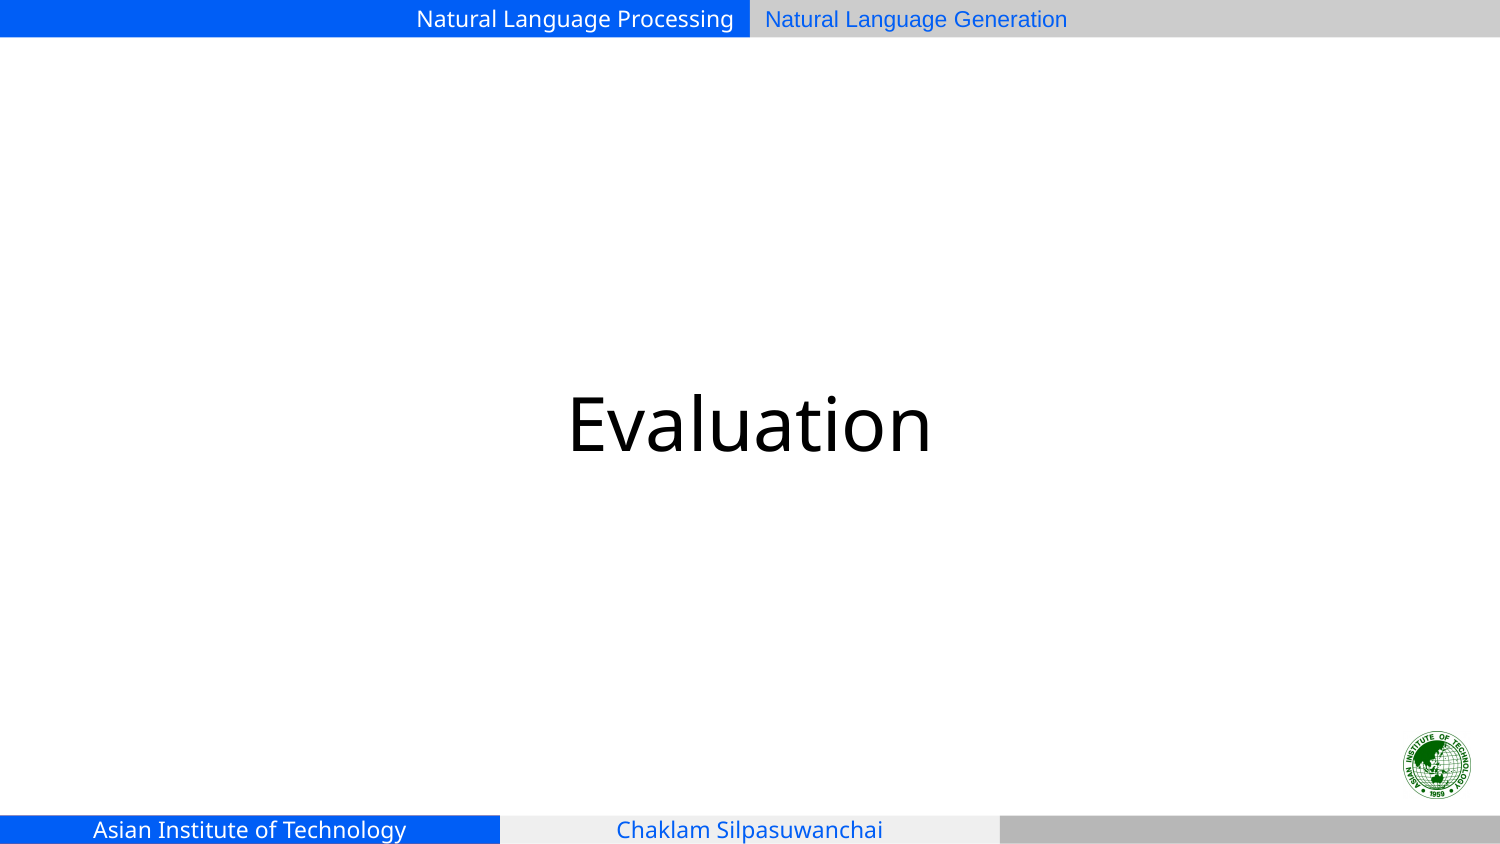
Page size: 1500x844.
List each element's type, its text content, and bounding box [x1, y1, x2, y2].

picture [1403, 731, 1471, 799]
title Evaluation [51, 352, 1449, 491]
